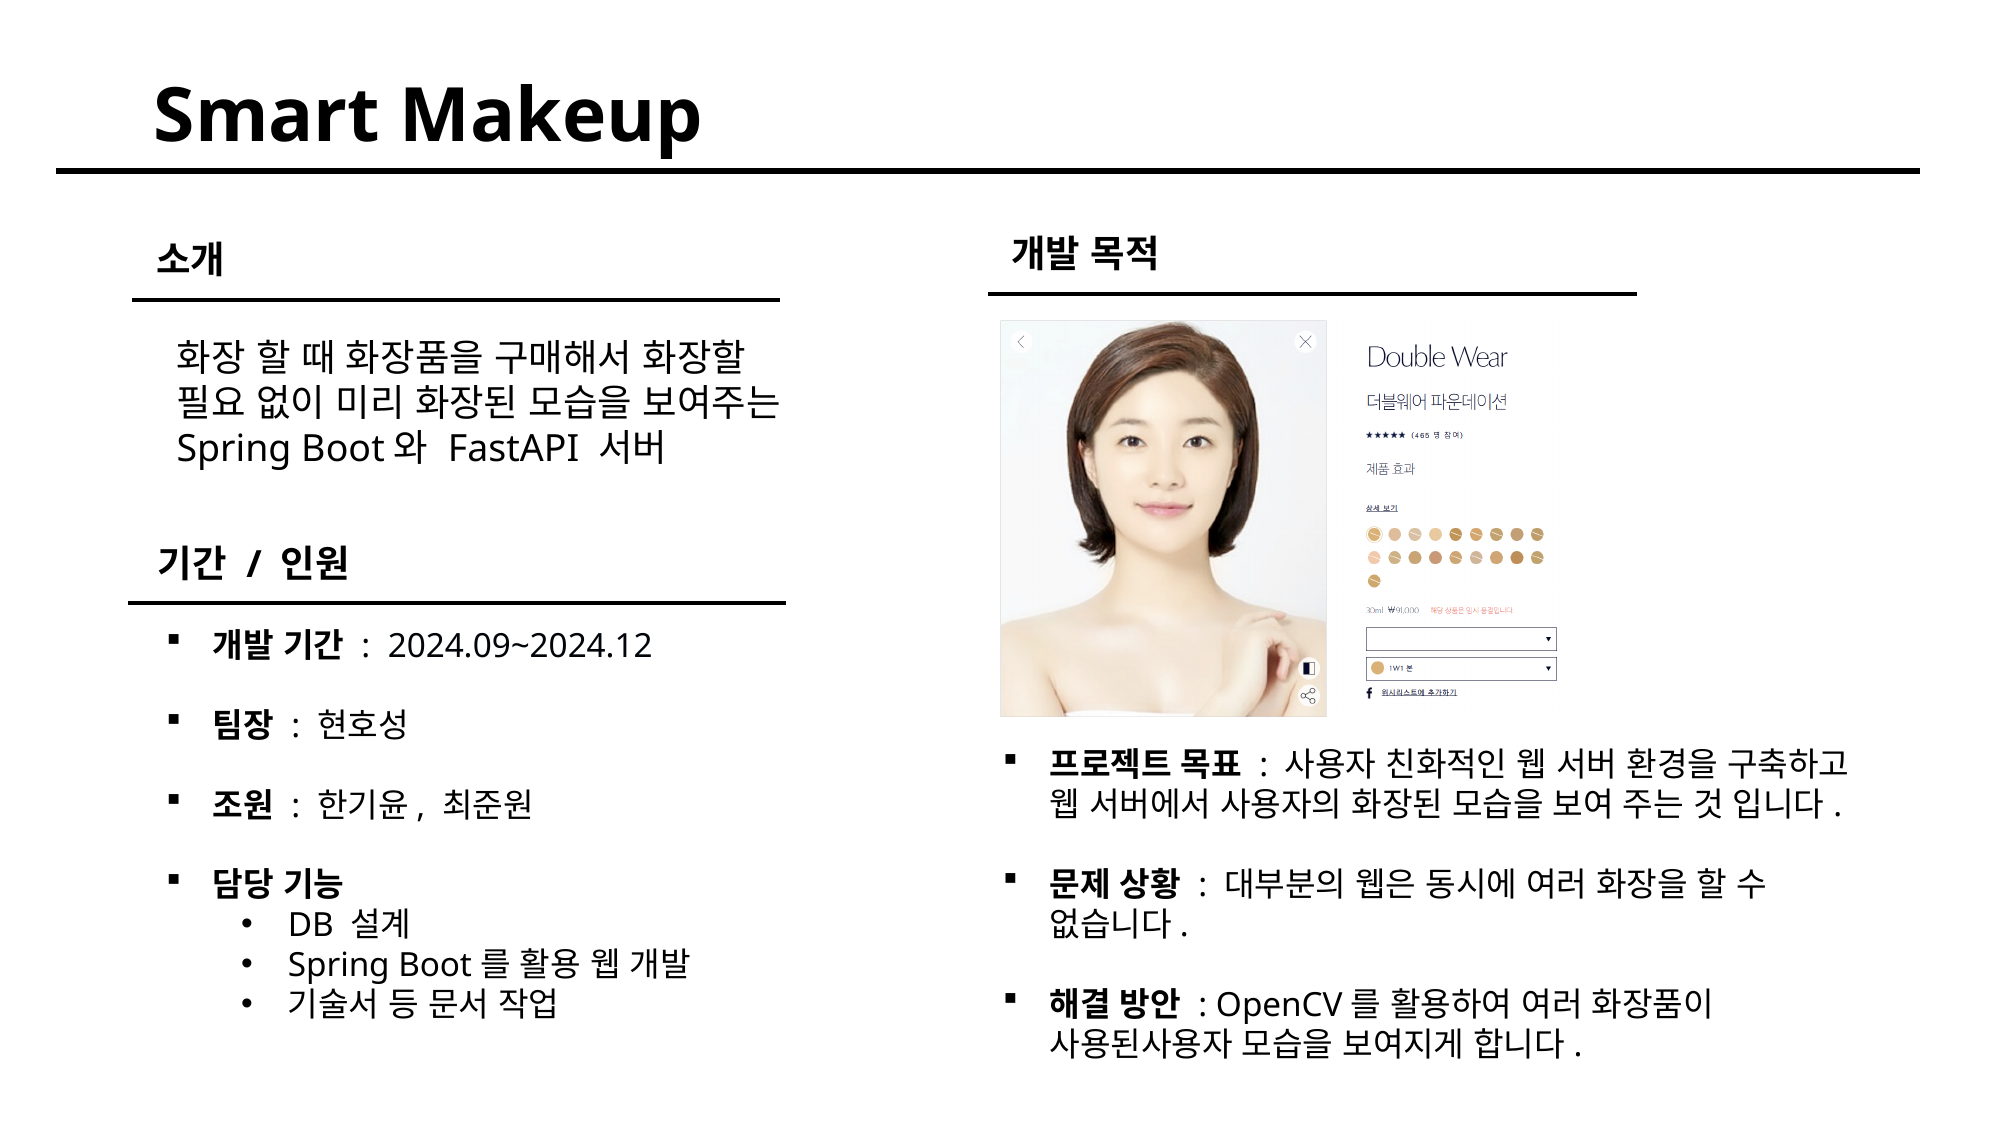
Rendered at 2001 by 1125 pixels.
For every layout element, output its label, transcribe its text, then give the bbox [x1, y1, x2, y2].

text_box 개발 기간 : 2024.09~2024.12 팀장 : 현호성 조원 : 한기윤, 최준원 담당 기능 DB 설계 Spring Boot를 활용 웹 개발 기술서 등 문서 작업 [151, 616, 706, 1031]
text_box 소개 [141, 228, 241, 289]
text_box 기간 / 인원 [143, 532, 365, 592]
picture [999, 320, 1574, 717]
text_box 개발 목적 [996, 222, 1175, 283]
text_box Smart Makeup [138, 59, 719, 165]
text_box 프로젝트 목표 : 사용자 친화적인 웹 서버 환경을 구축하고 웹 서버에서 사용자의 화장된 모습을 보여 주는 것 입니다. 문제 상황 : 대부분의 웹은 동시에 여러 화장을 할 수 없습니다. 해결 방안 : OpenCV를 활용하여 여러 화장품이 사용된사용자 모습을 보여지게 합니다. [988, 735, 1889, 1070]
text_box 화장 할 때 화장품을 구매해서 화장할 필요 없이 미리 화장된 모습을 보여주는 Spring Boot와 FastAPI 서버 [161, 326, 797, 517]
